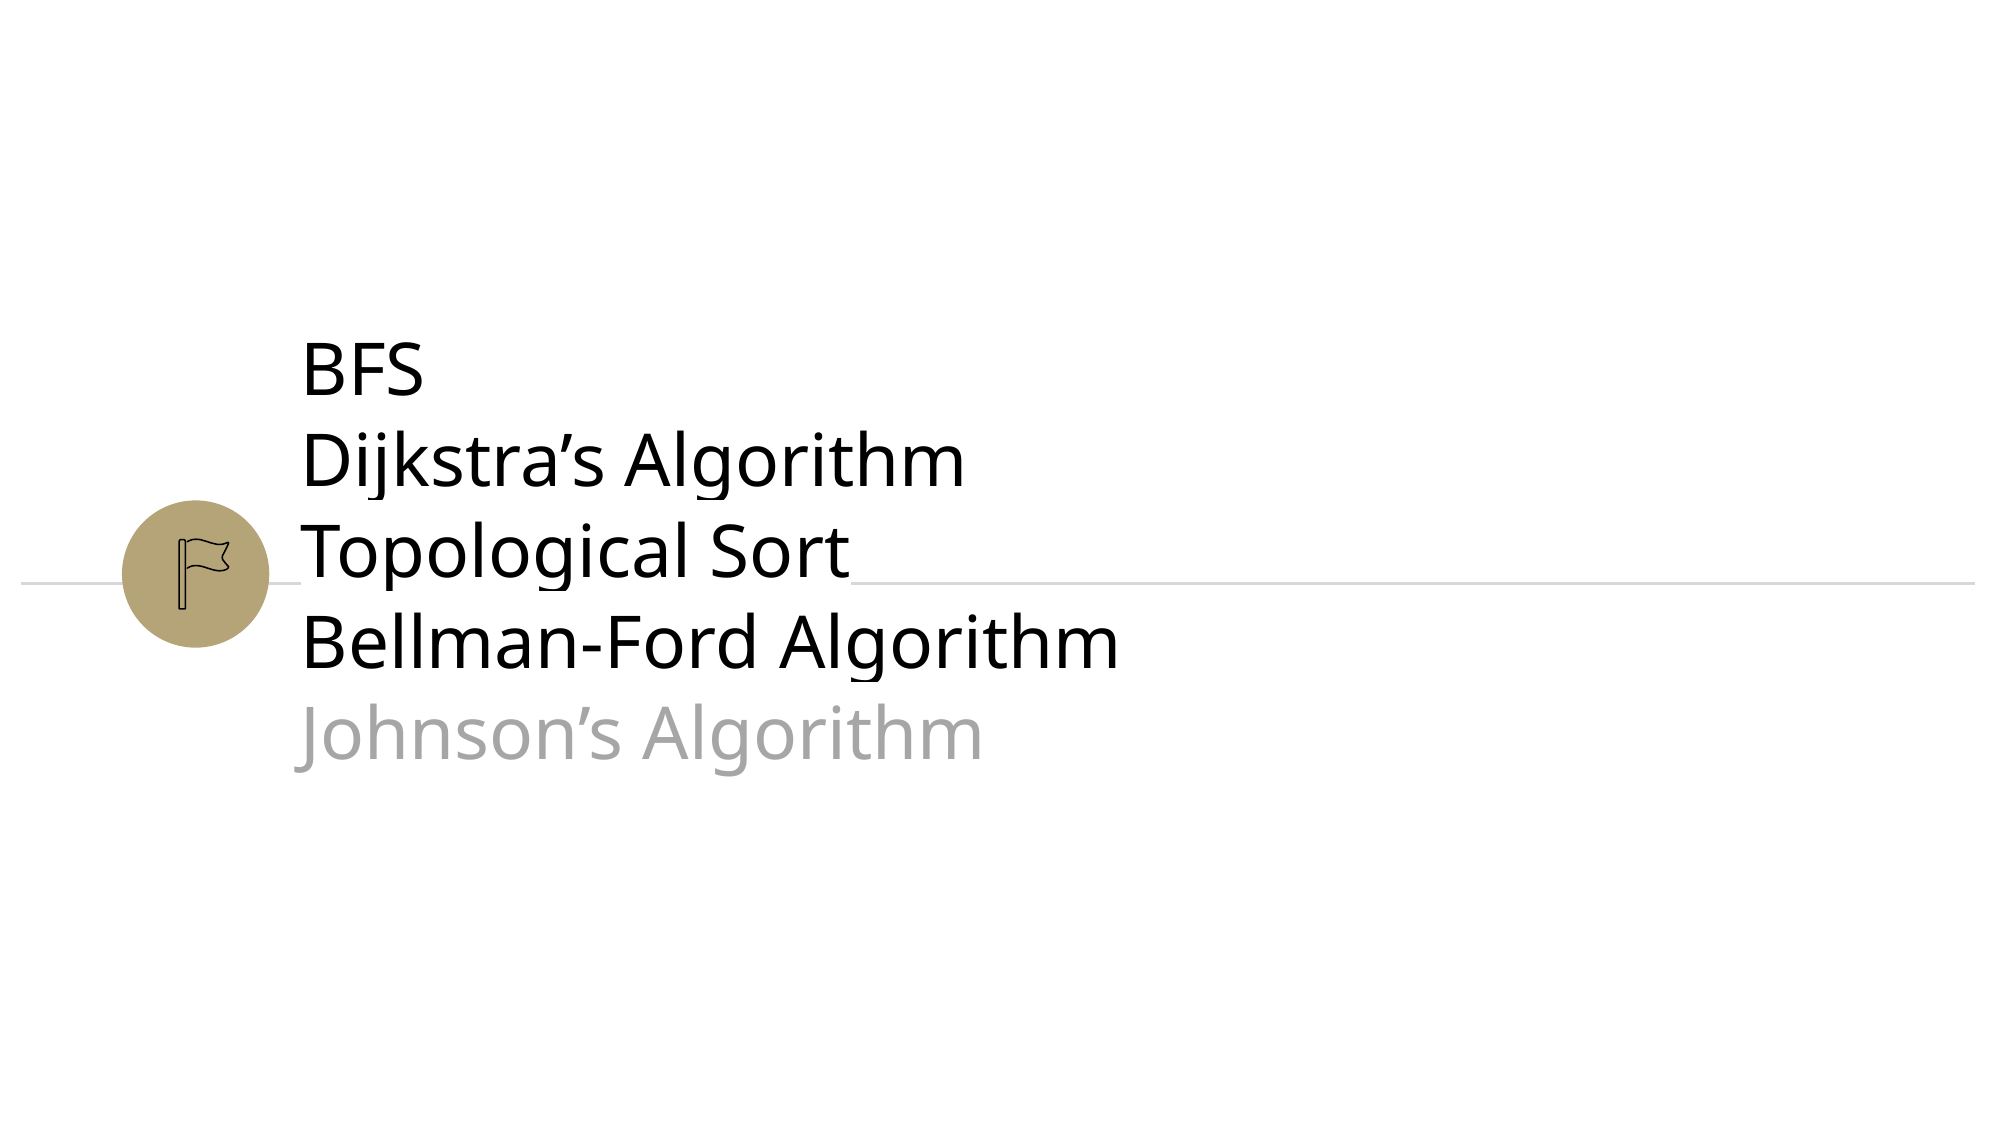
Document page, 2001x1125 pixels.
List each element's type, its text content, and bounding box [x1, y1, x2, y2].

text_box BFS Dijkstra’s Algorithm Topological Sort Bellman-Ford Algorithm Johnson’s Algorithm [293, 324, 1484, 784]
